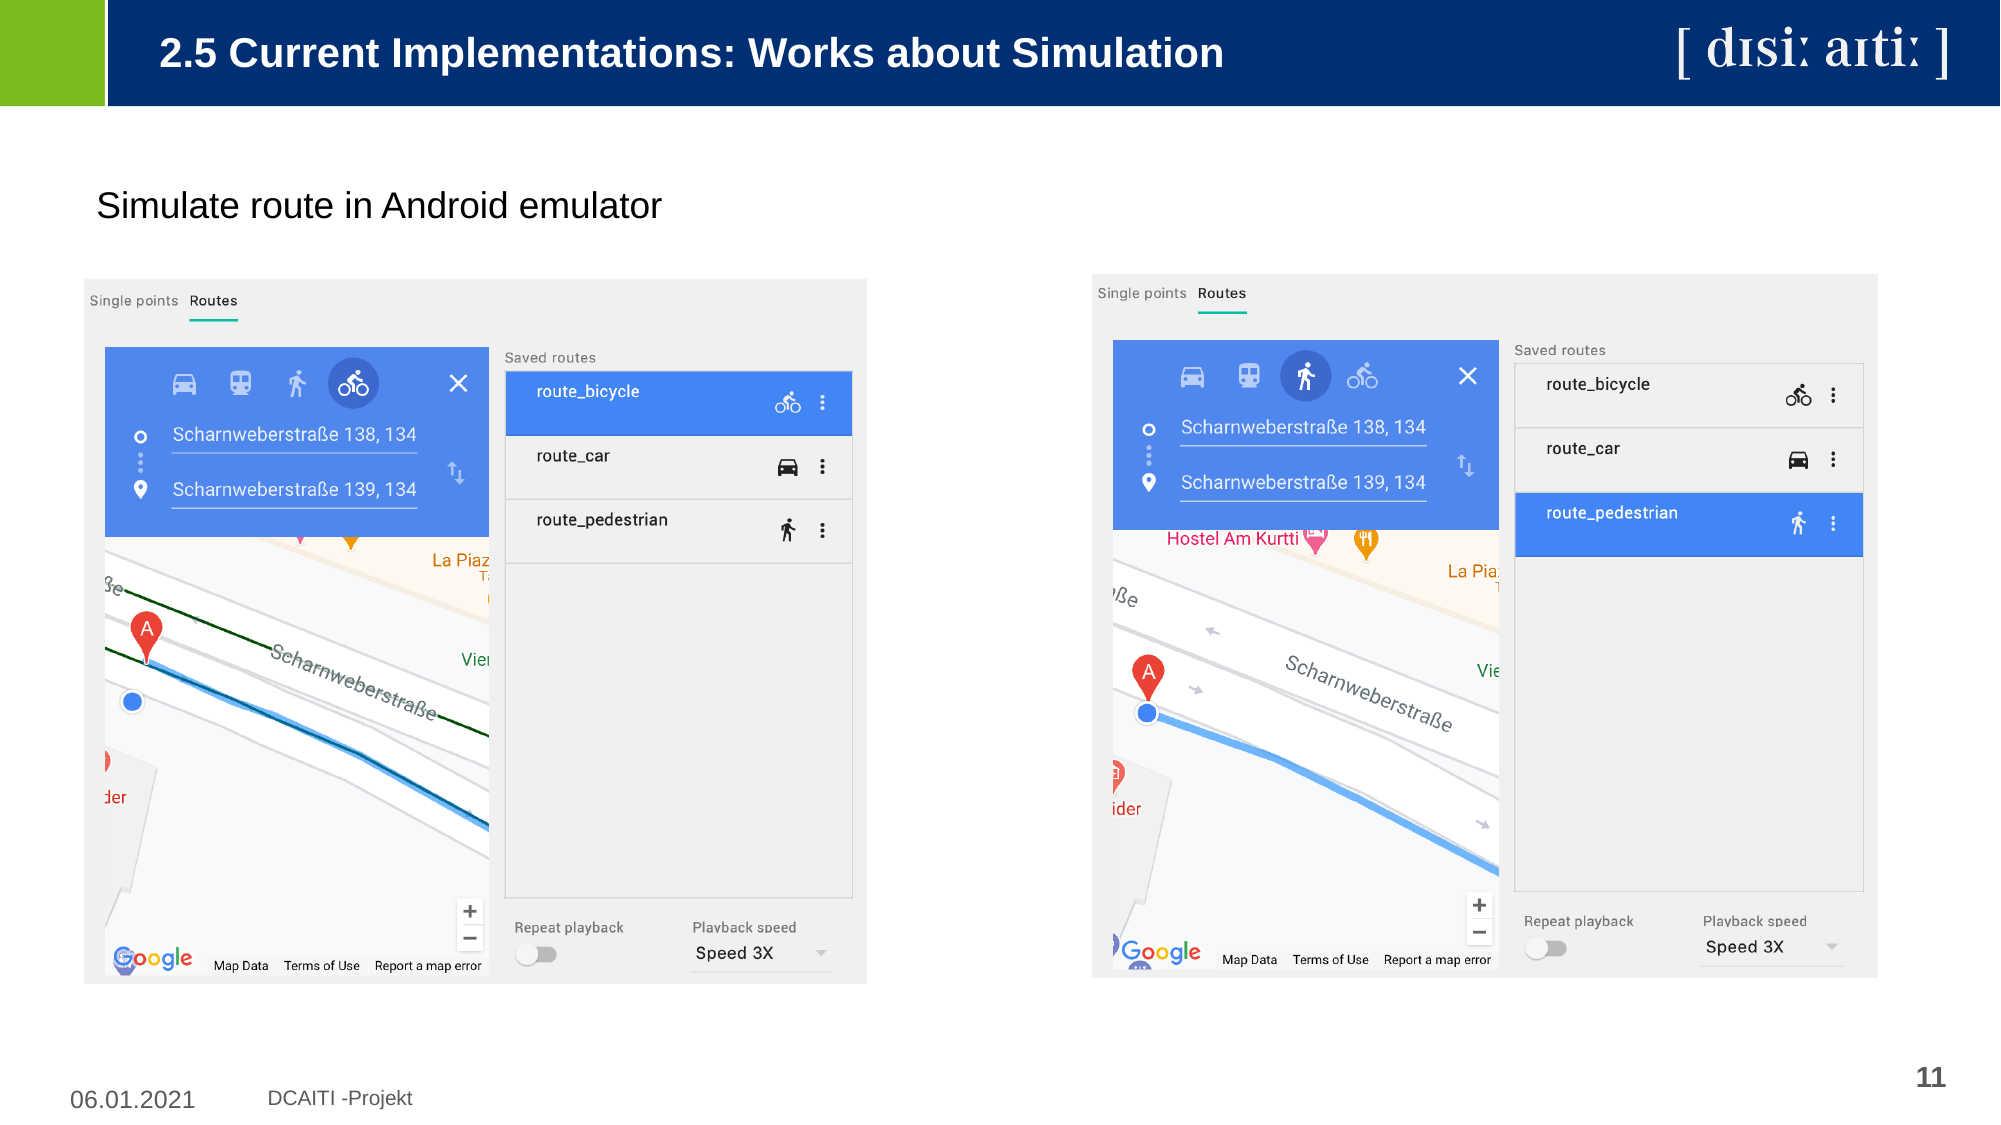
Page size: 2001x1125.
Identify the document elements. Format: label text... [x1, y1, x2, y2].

picture [84, 279, 867, 984]
text_box 2.5 Current Implementations: Works about Simulation [106, 0, 1628, 107]
picture [1092, 273, 1878, 979]
text_box 06.01.2021 [52, 1071, 215, 1125]
text_box DCAITI -Projekt [267, 1071, 1841, 1125]
text_box Simulate route in Android emulator [52, 159, 1107, 227]
text_box 11 [1850, 1022, 1947, 1125]
